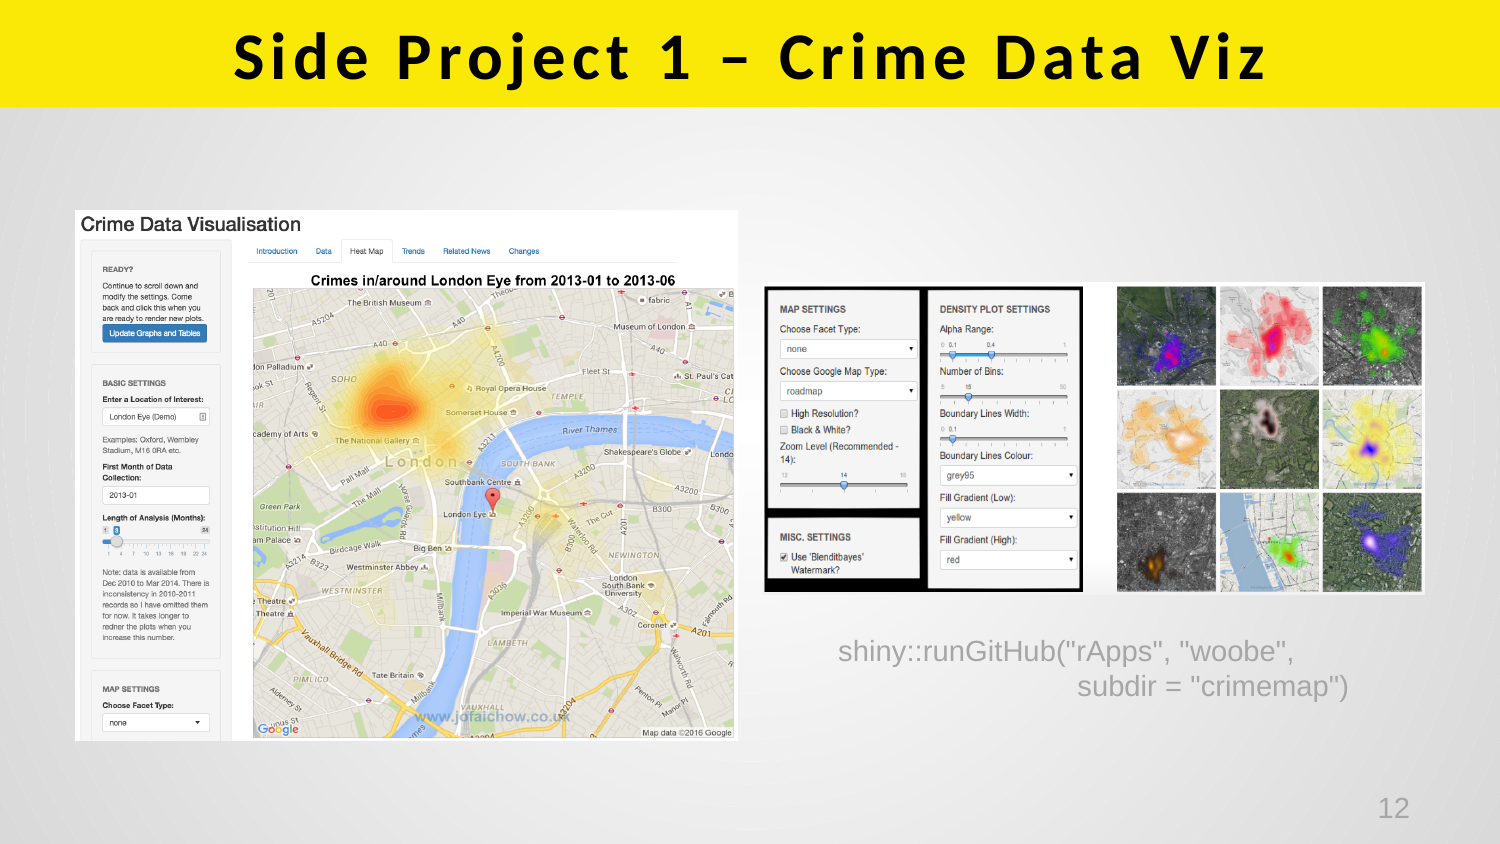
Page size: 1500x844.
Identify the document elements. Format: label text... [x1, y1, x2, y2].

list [74, 209, 738, 741]
text_box shiny::runGitHub("rApps", "woobe", subdir = "crimemap") [823, 624, 1365, 710]
slide_number 12 [1074, 782, 1425, 827]
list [762, 281, 1426, 595]
title Side Project 1 – Crime Data Viz [75, 0, 1425, 108]
